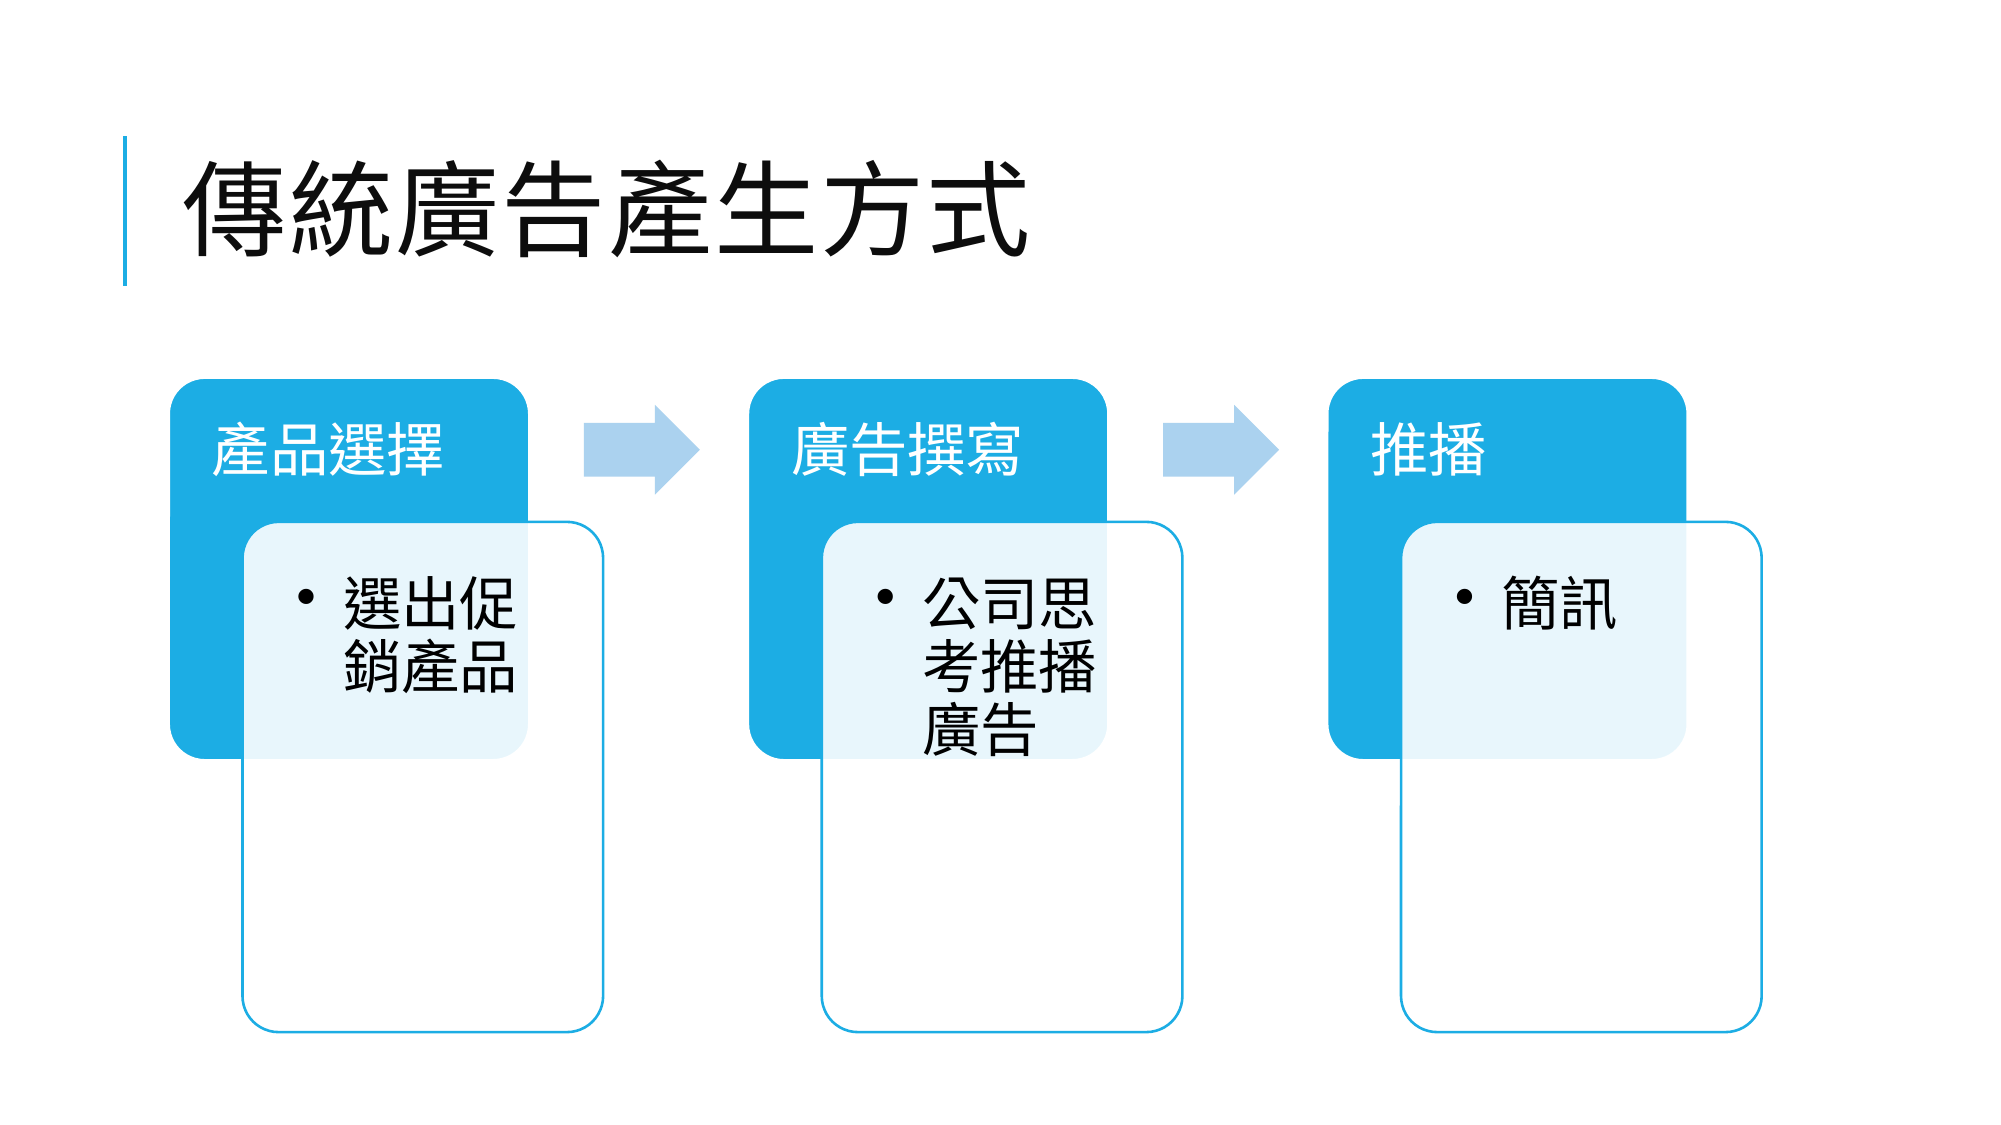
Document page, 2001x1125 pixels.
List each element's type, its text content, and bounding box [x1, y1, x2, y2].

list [167, 374, 1763, 1036]
title 傳統廣告產生方式 [168, 96, 1763, 342]
